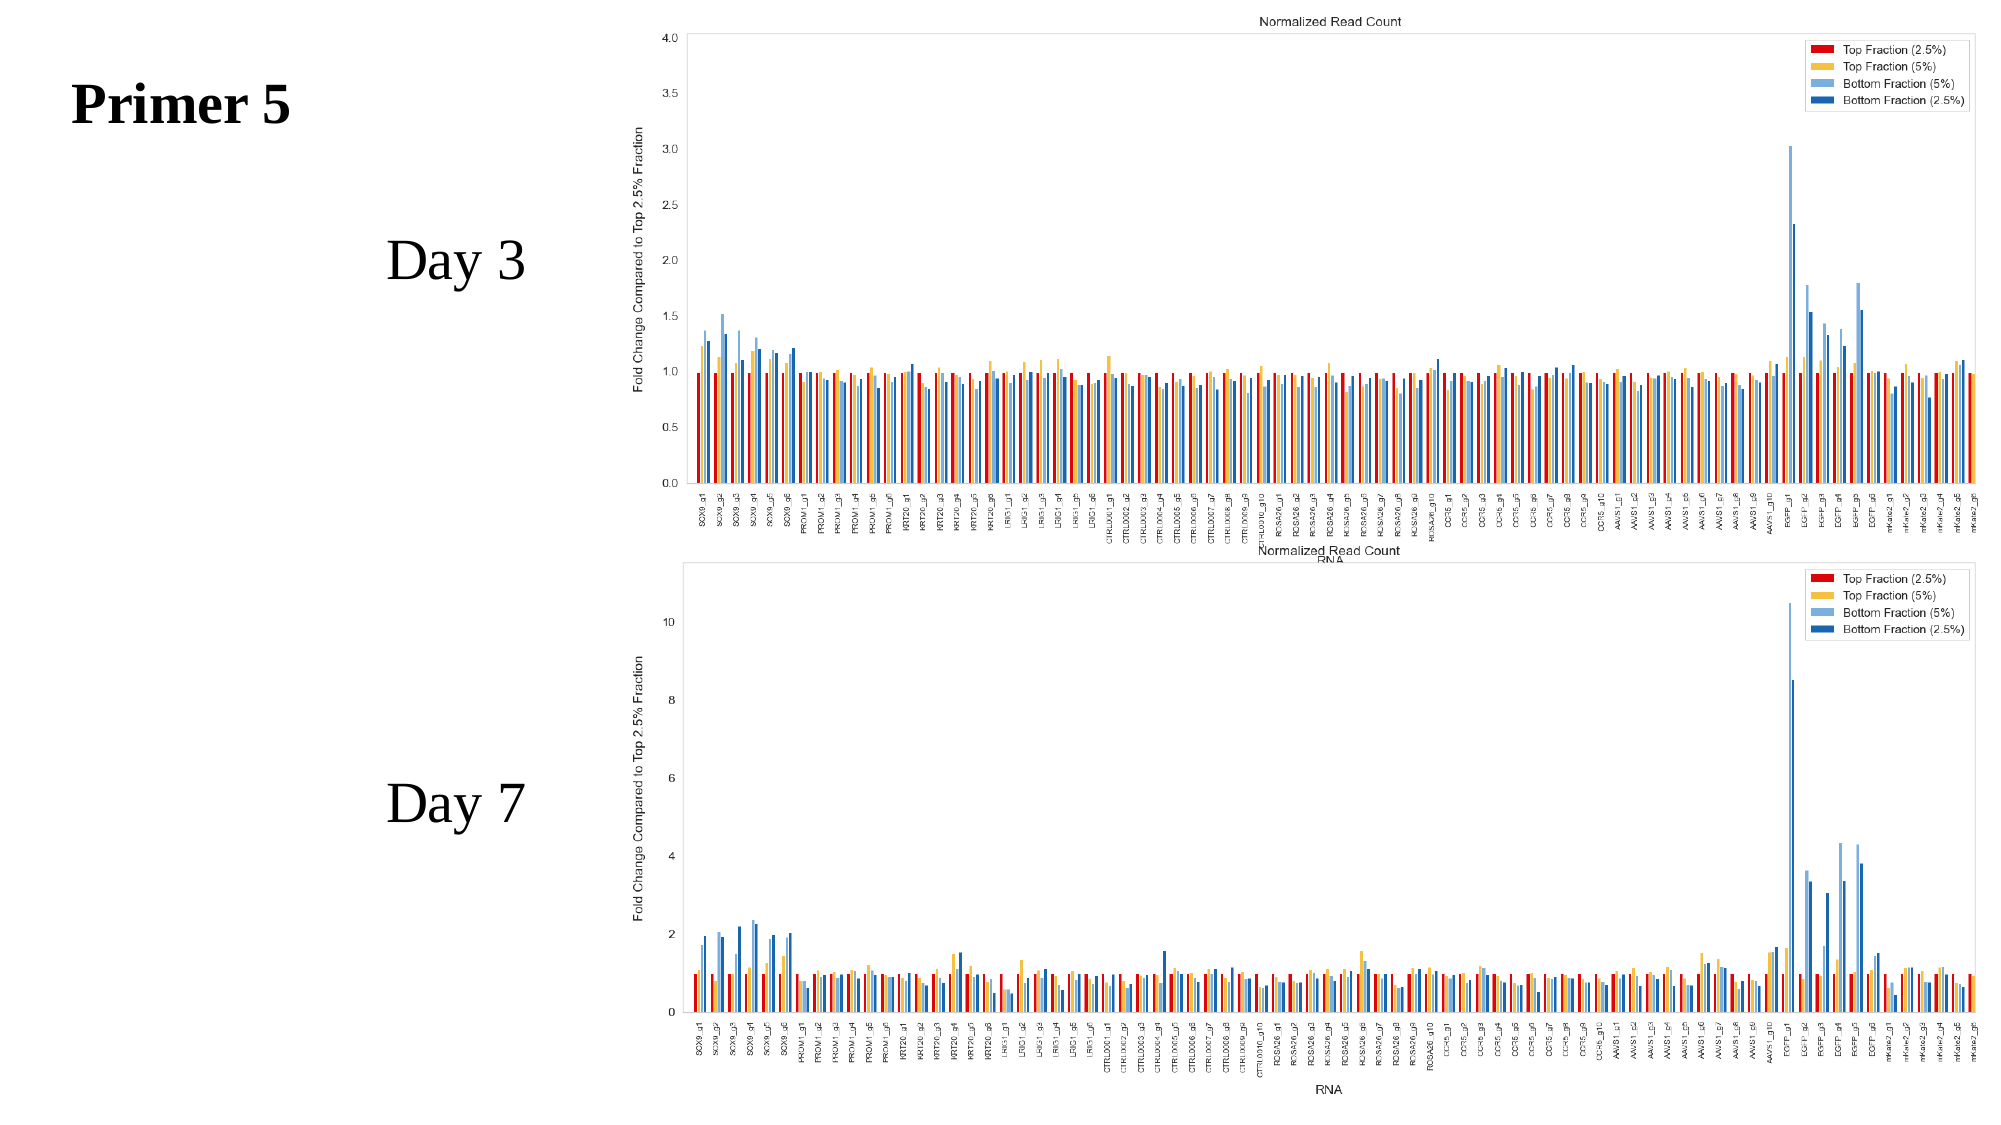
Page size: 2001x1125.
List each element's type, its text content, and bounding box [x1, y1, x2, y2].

picture [628, 11, 1983, 1101]
text_box Day 7 [371, 756, 542, 842]
text_box Day 3 [371, 214, 542, 299]
text_box Primer 5 [56, 57, 322, 213]
